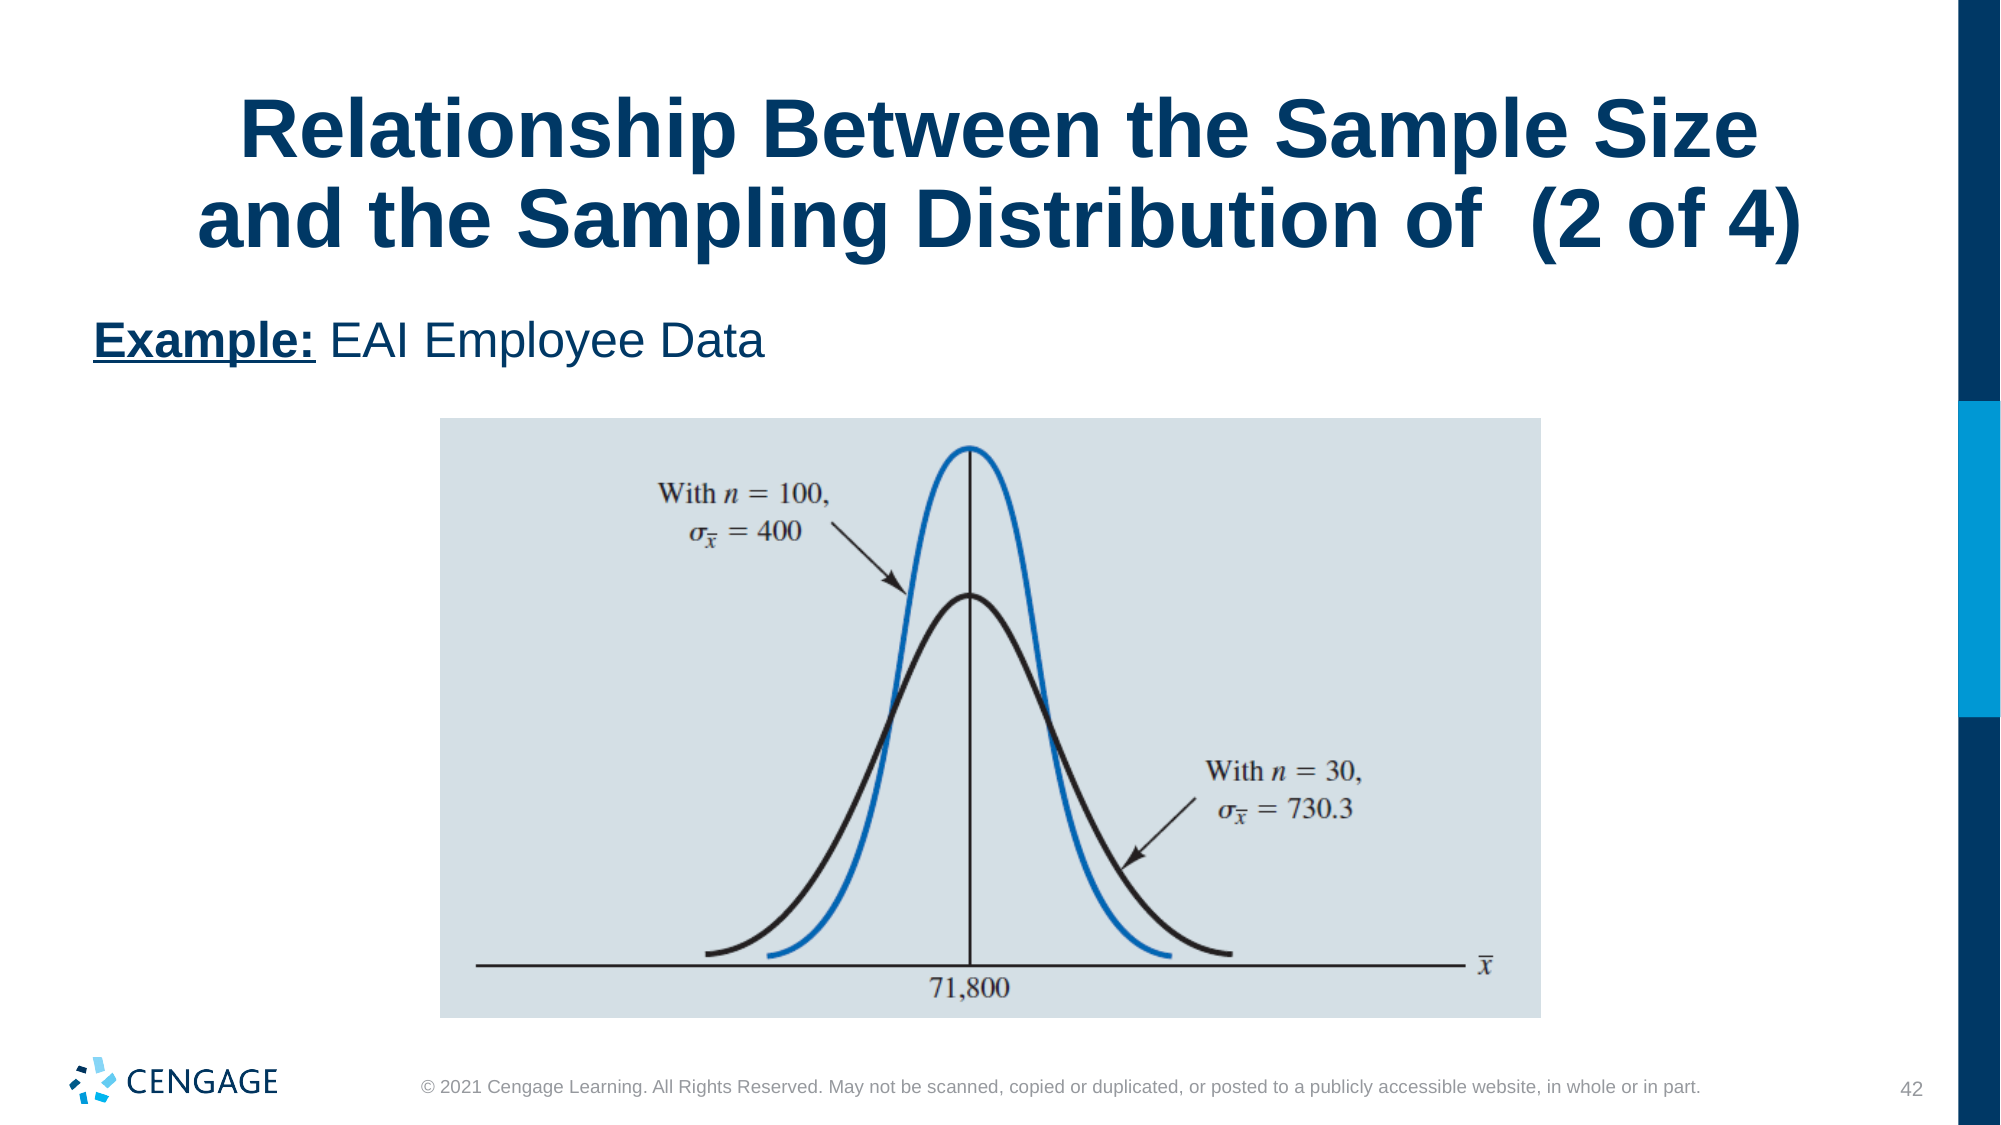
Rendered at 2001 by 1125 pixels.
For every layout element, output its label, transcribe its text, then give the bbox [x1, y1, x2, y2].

list Example: EAI Employee Data [78, 299, 1541, 382]
picture [69, 1057, 277, 1104]
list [440, 418, 1541, 1018]
